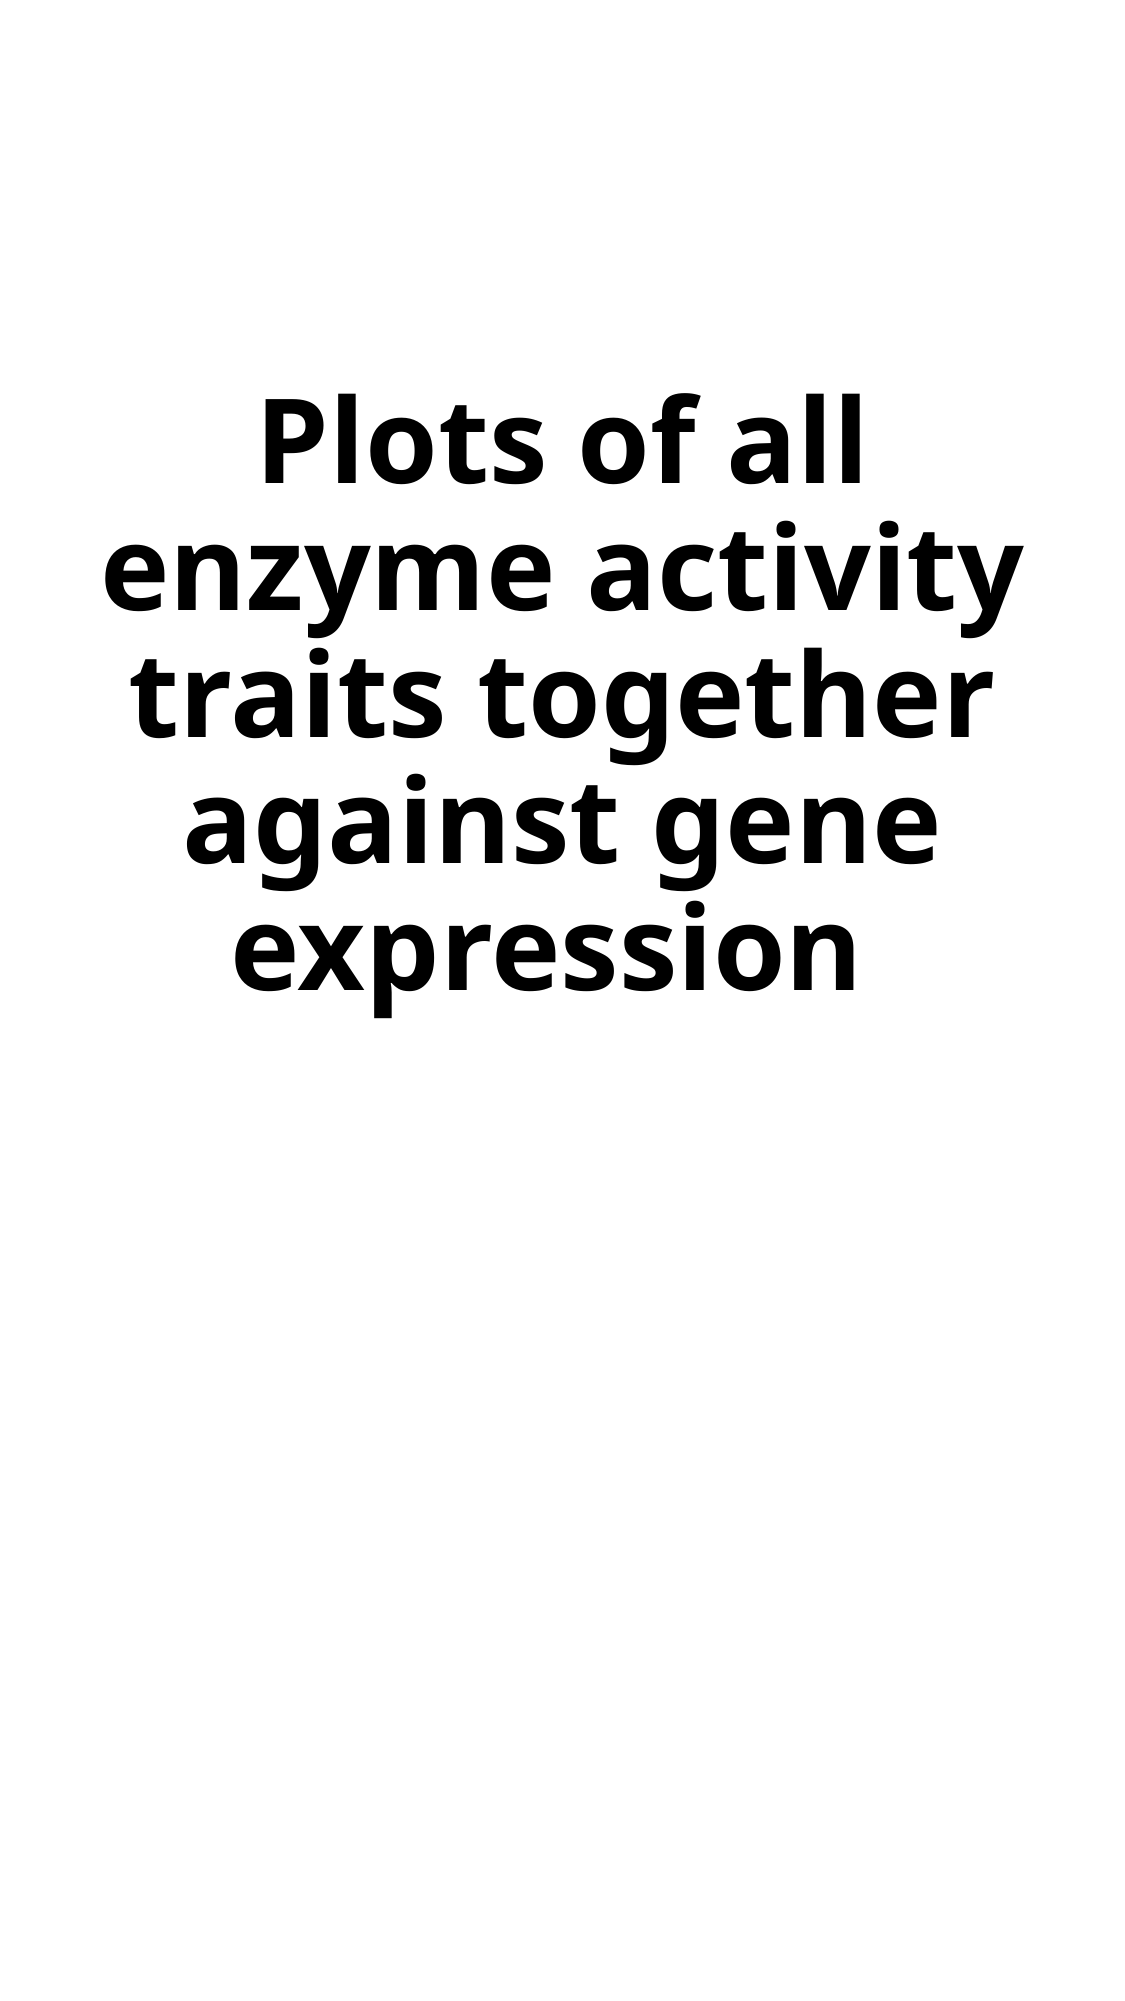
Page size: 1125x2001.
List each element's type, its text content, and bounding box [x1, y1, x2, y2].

title Plots of all enzyme activity traits together against gene expression [84, 327, 1041, 1024]
